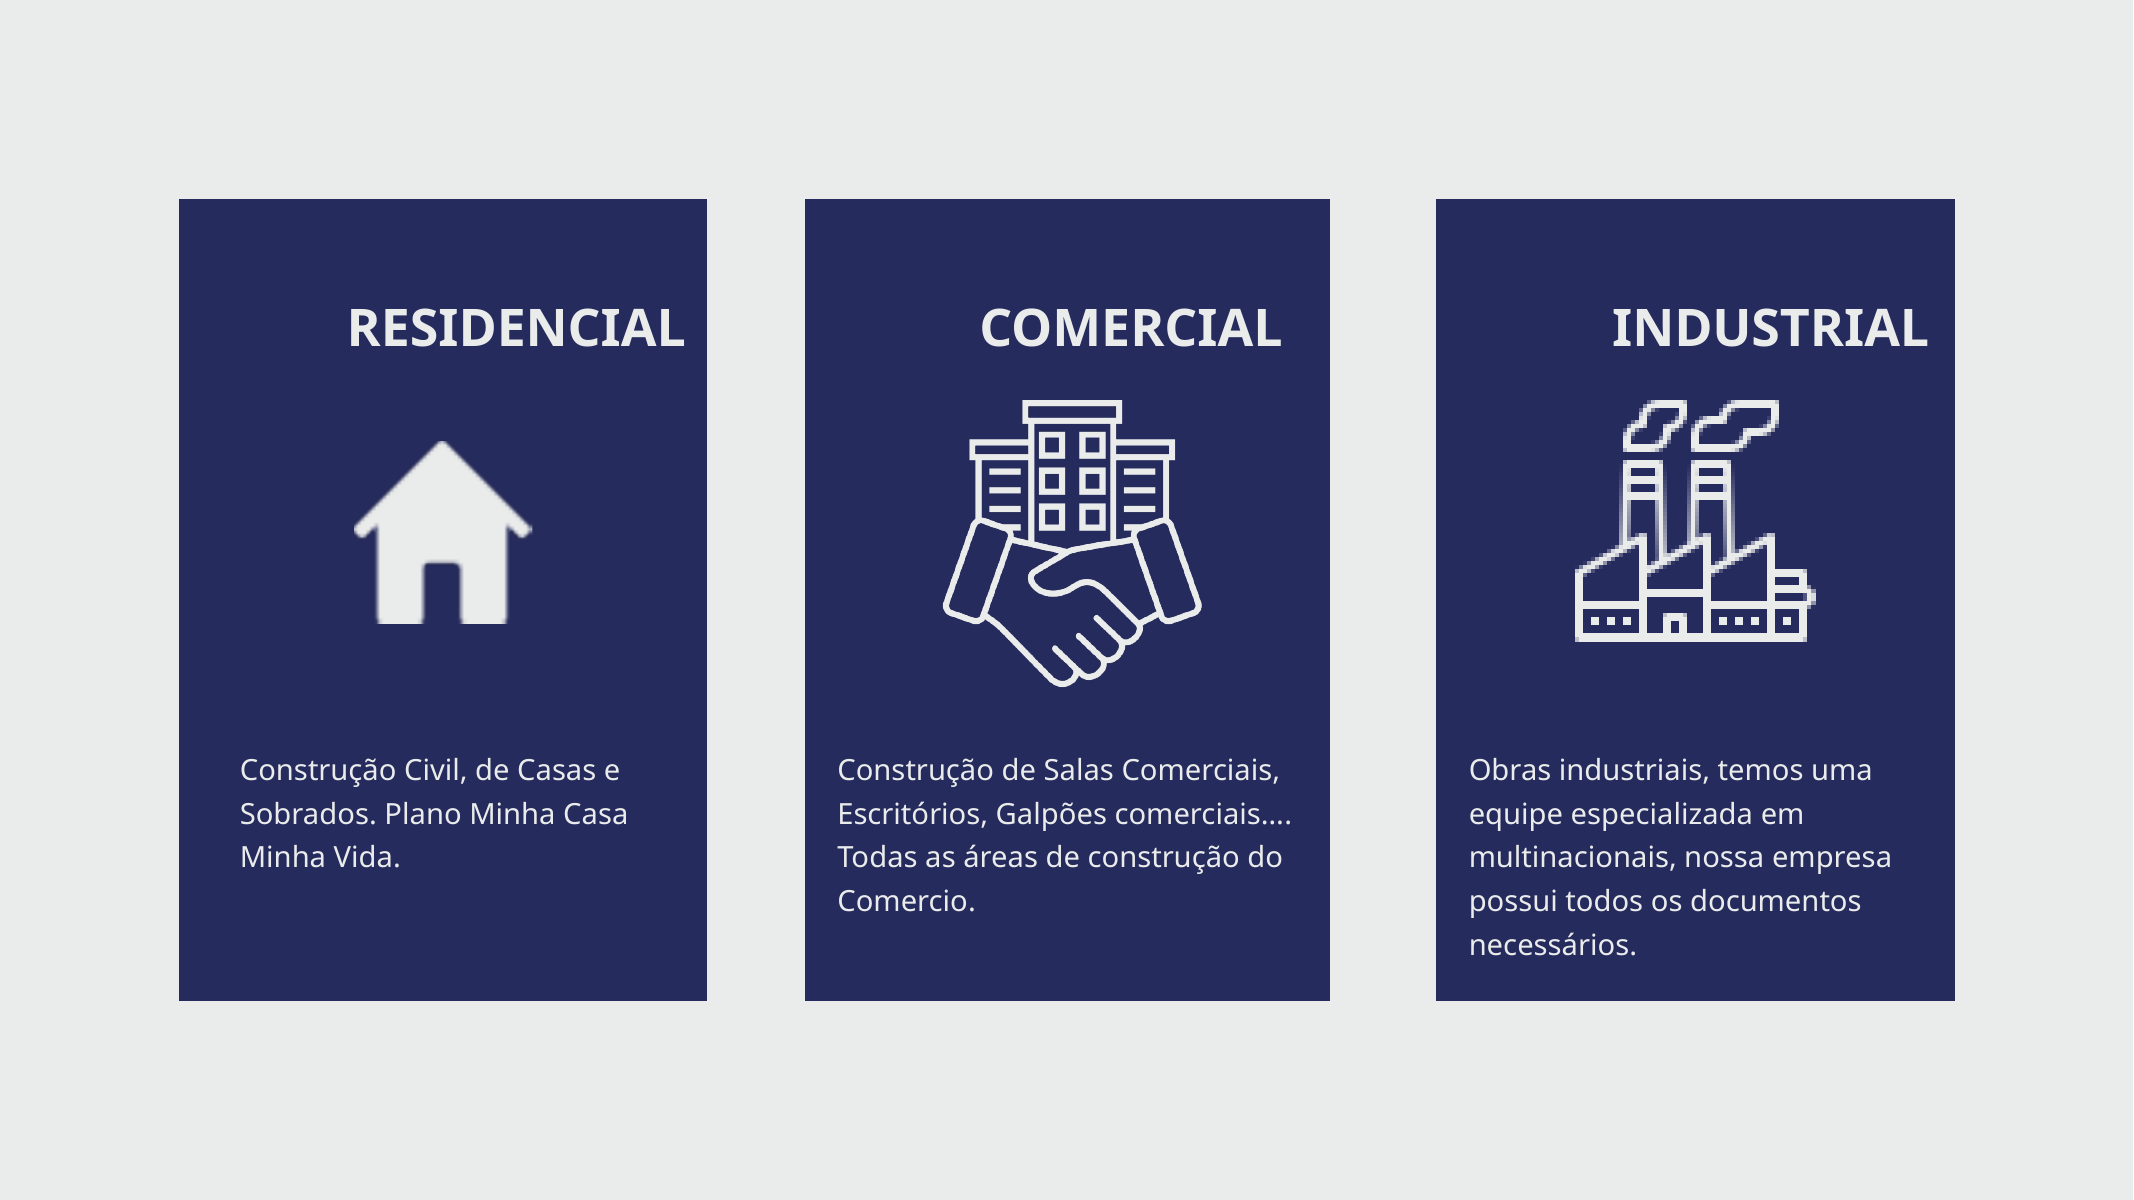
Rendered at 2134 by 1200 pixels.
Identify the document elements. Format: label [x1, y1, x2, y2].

text_box [1435, 198, 2134, 1002]
text_box [179, 198, 802, 1002]
text_box [804, 198, 1433, 1002]
